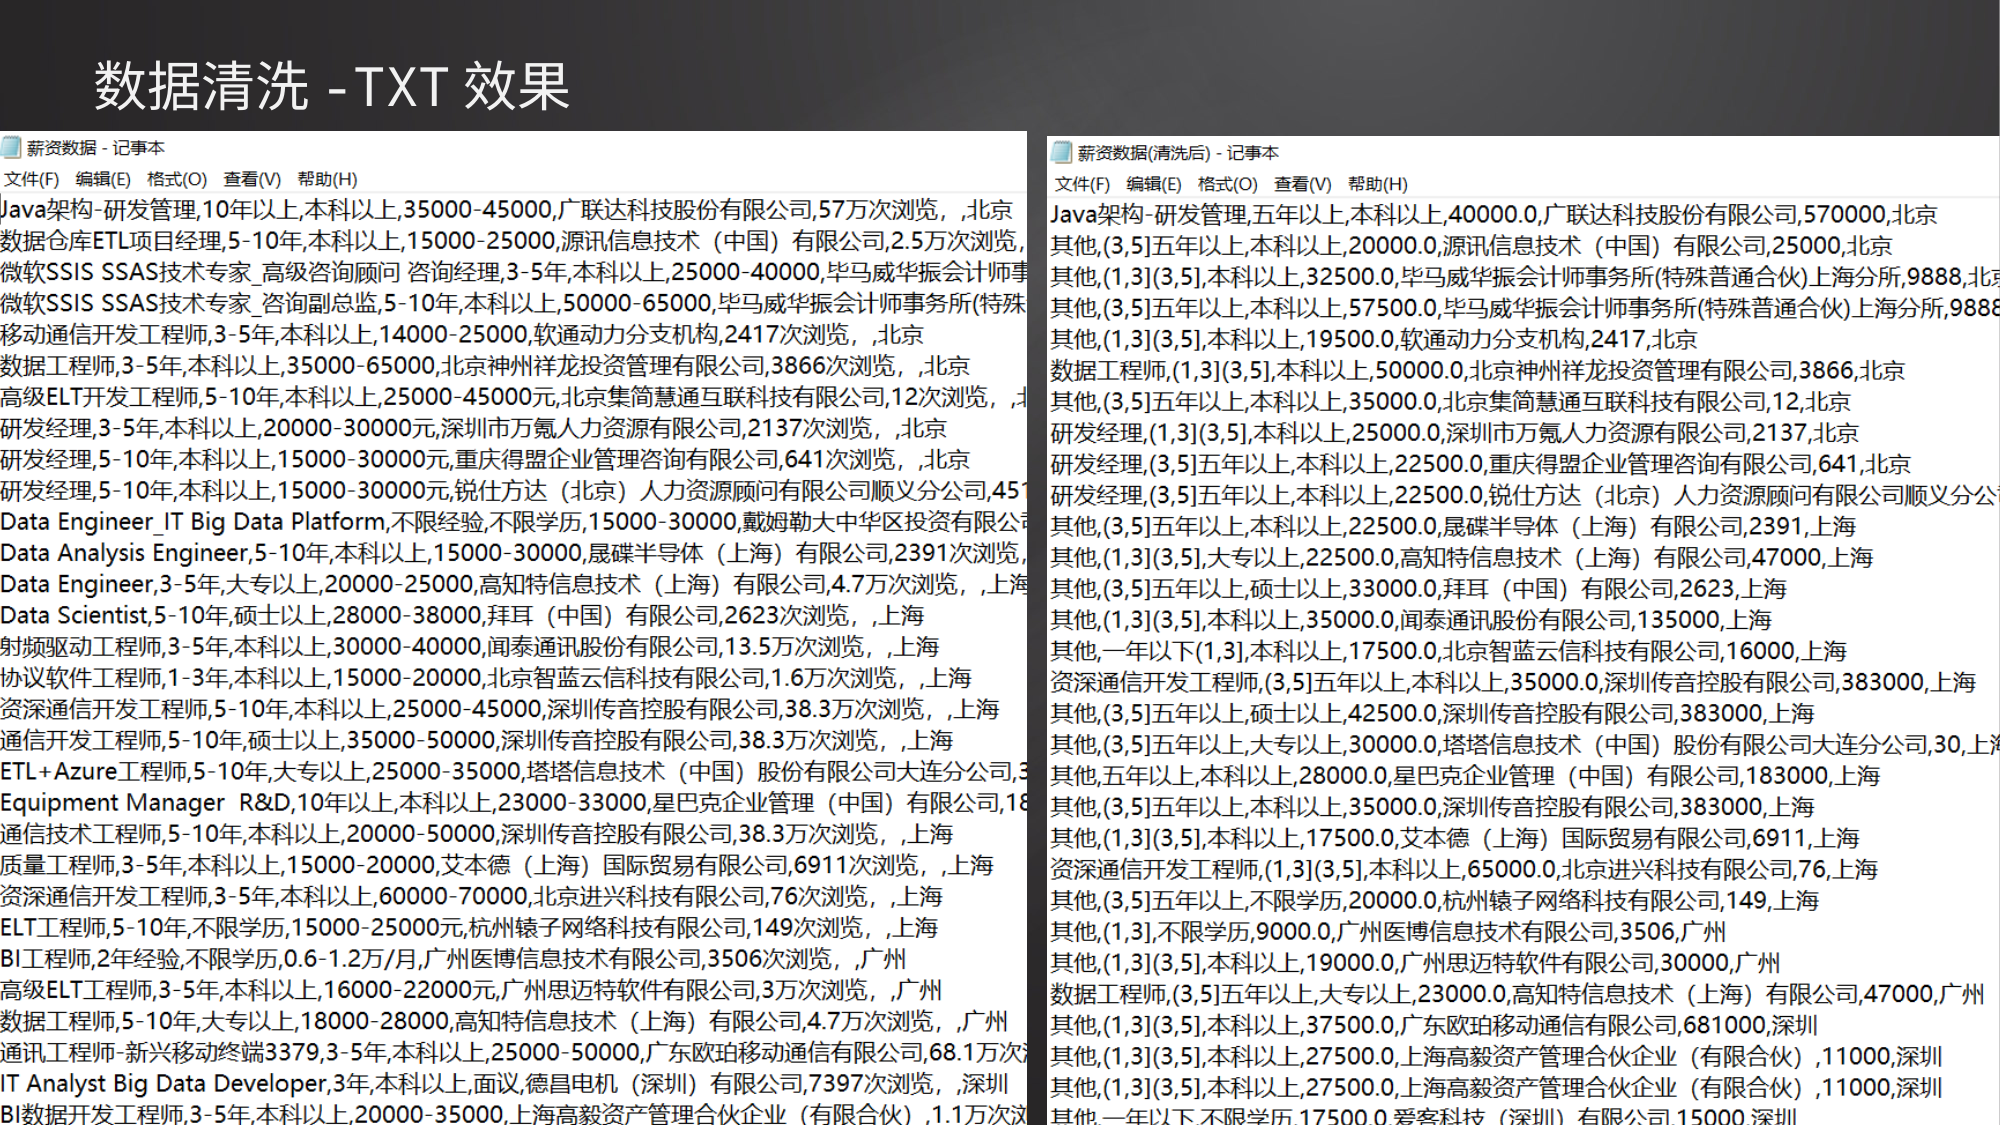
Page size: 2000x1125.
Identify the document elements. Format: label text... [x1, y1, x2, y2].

title 数据清洗-TXT效果 [78, 45, 873, 126]
picture [0, 0, 2000, 1125]
